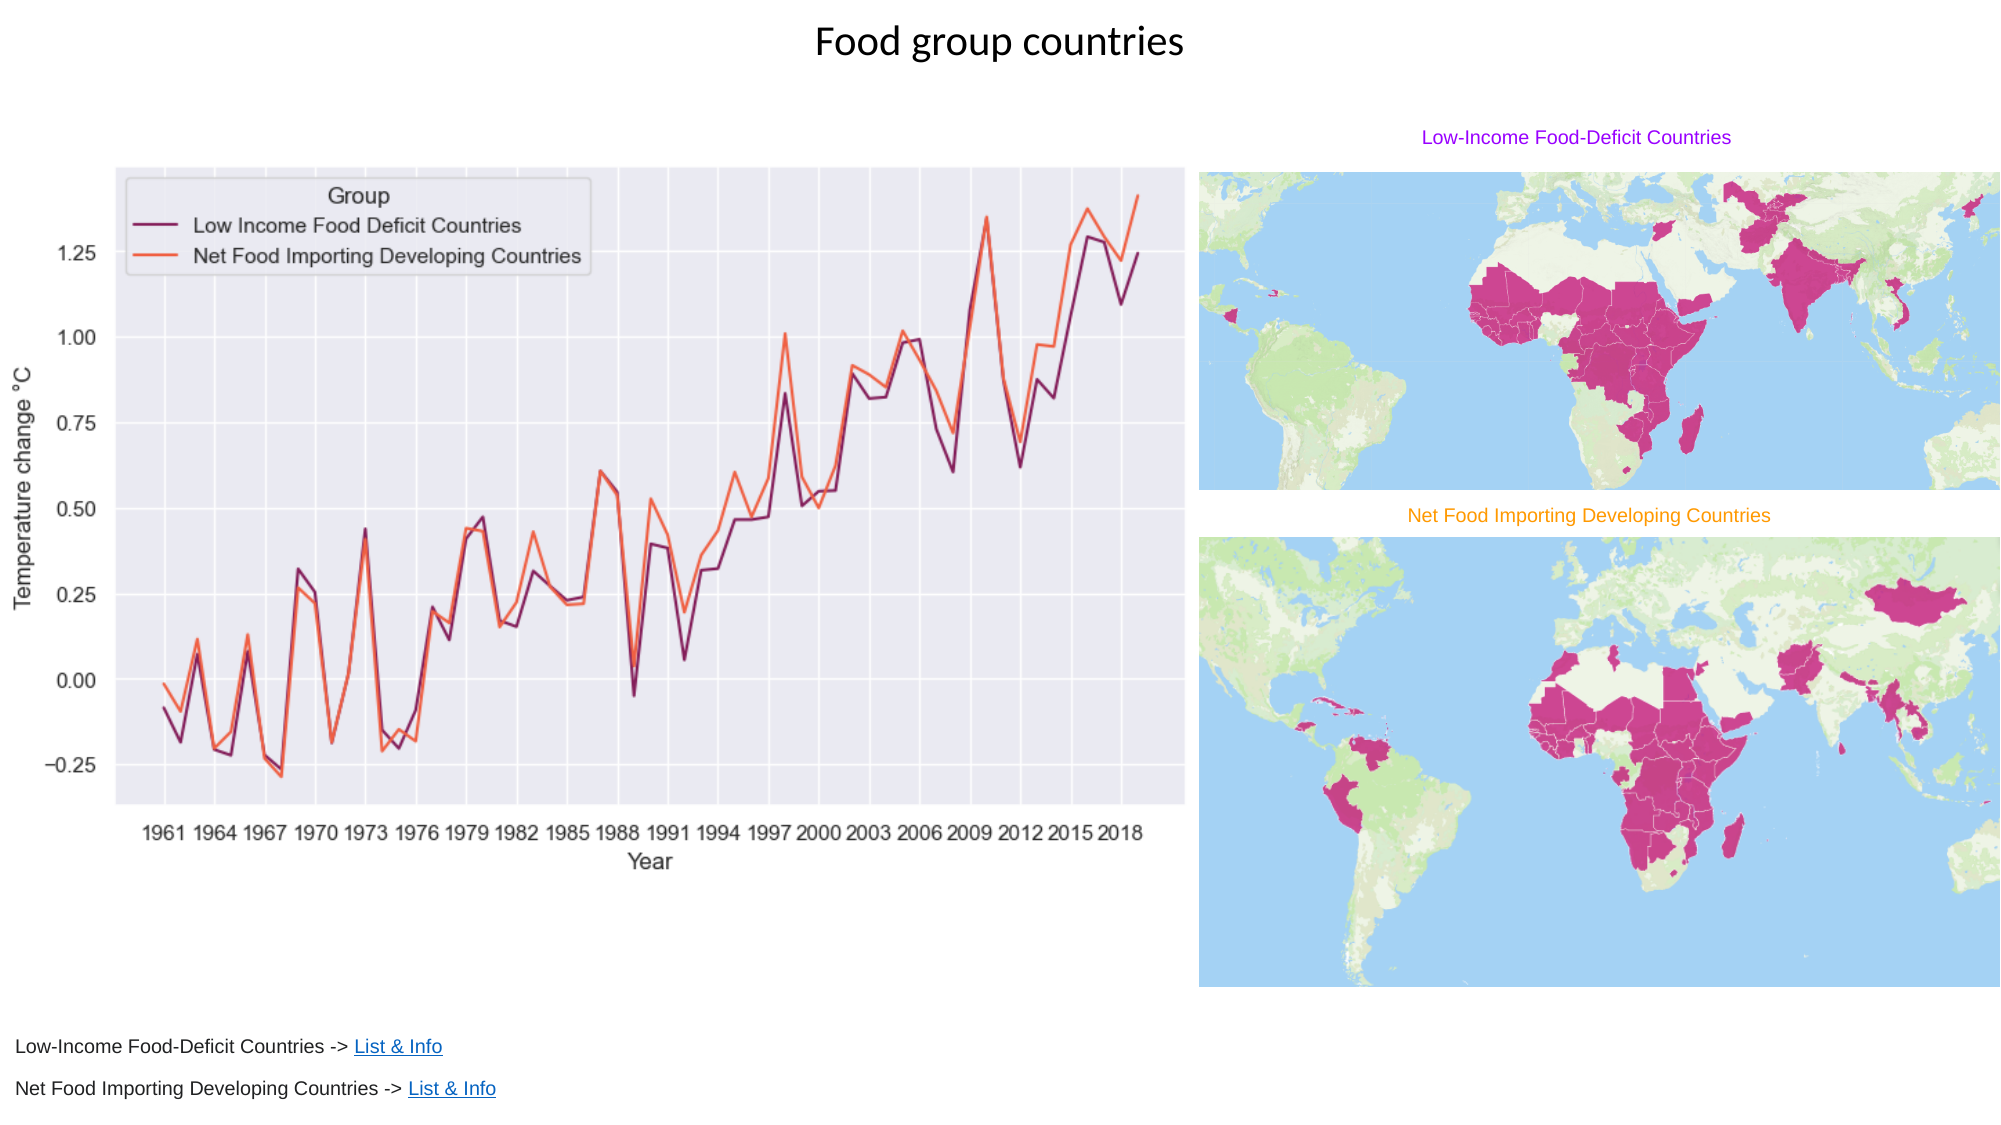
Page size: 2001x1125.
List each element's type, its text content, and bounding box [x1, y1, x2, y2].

text_box Low-Income Food-Deficit Countries [1406, 117, 1750, 160]
title Food group countries [432, 11, 1568, 77]
subtitle Low-Income Food-Deficit Countries -> List & Info Net Food Importing Developing Countries -> List & Info [0, 1028, 999, 1125]
picture [0, 154, 2000, 987]
text_box Net Food Importing Developing Countries [1392, 498, 1794, 535]
